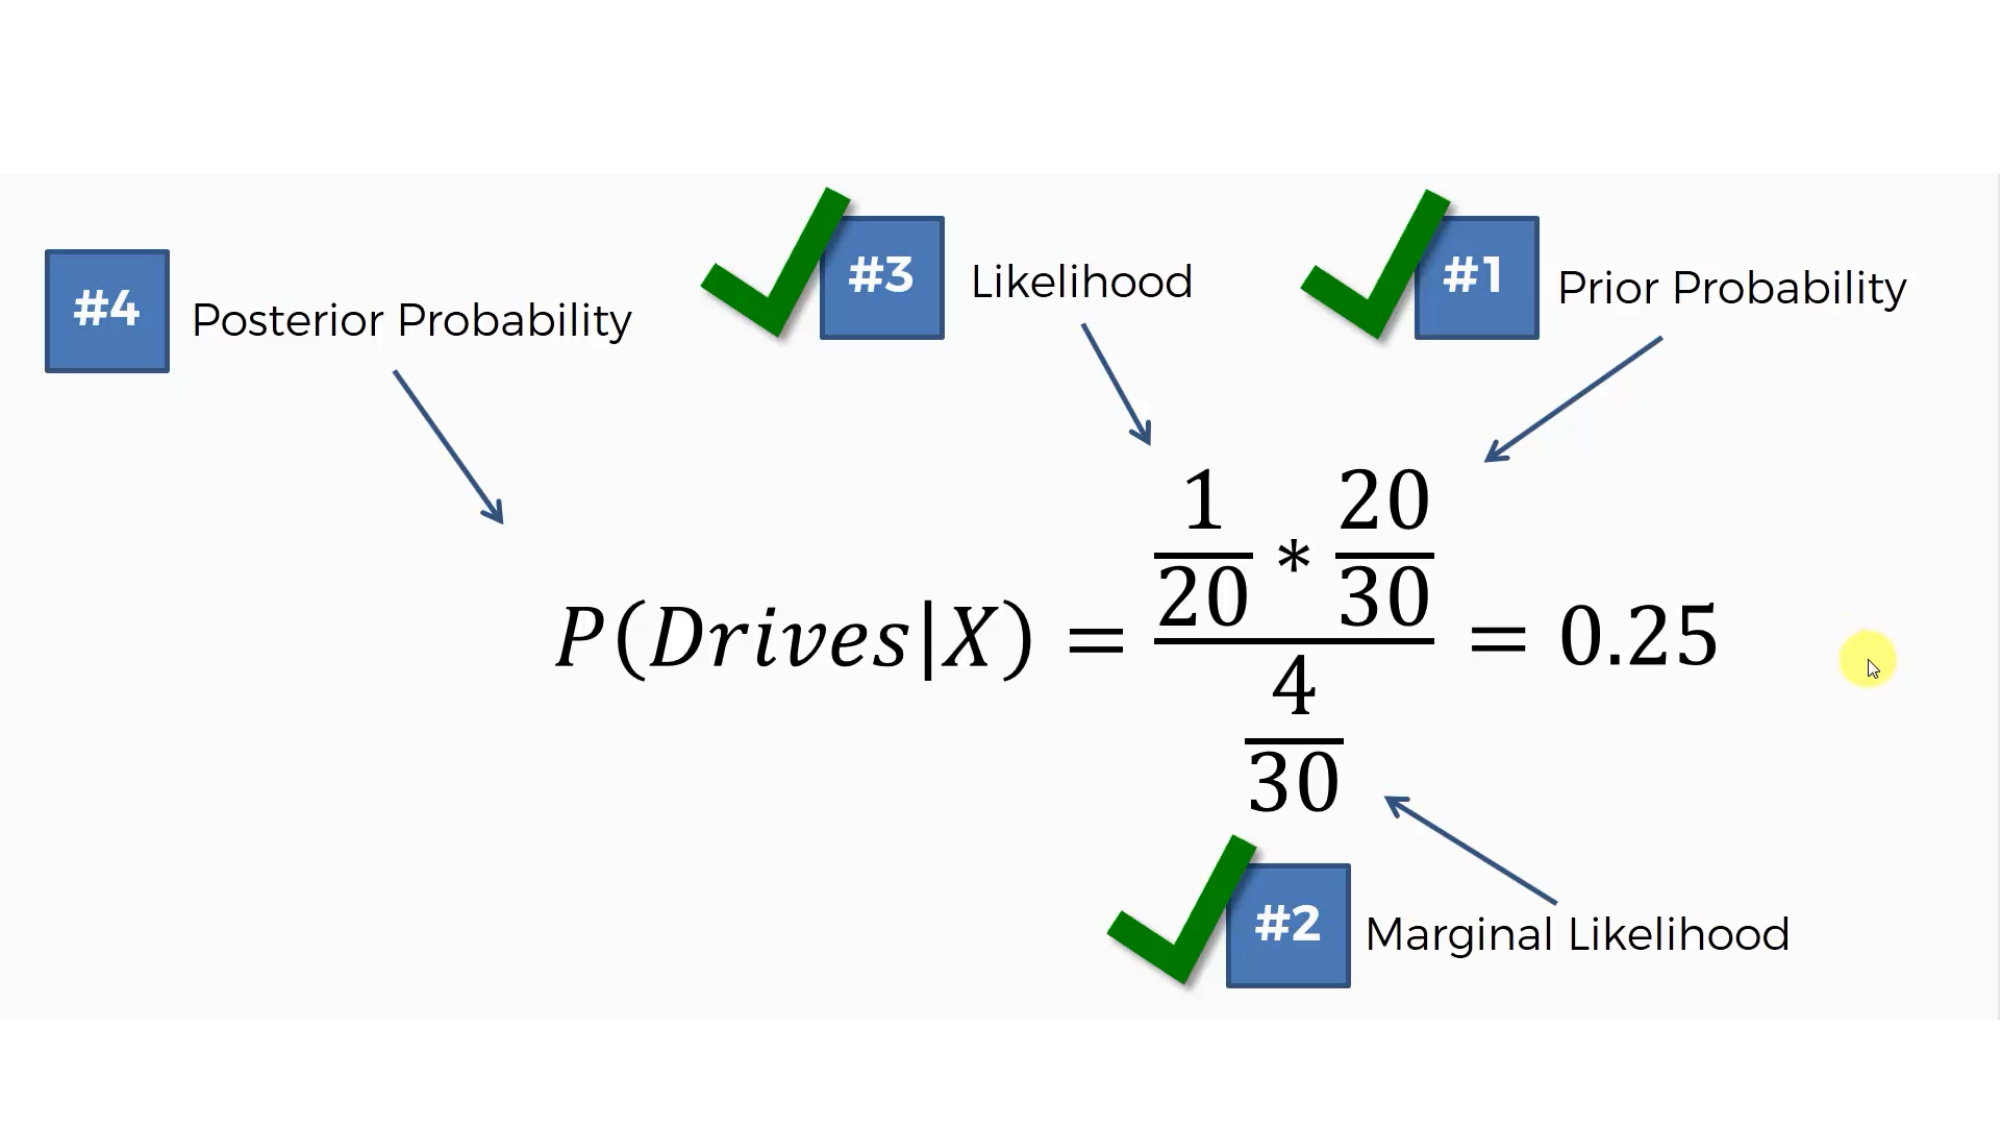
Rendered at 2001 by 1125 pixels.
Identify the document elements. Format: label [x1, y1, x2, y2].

list [0, 174, 2000, 1020]
